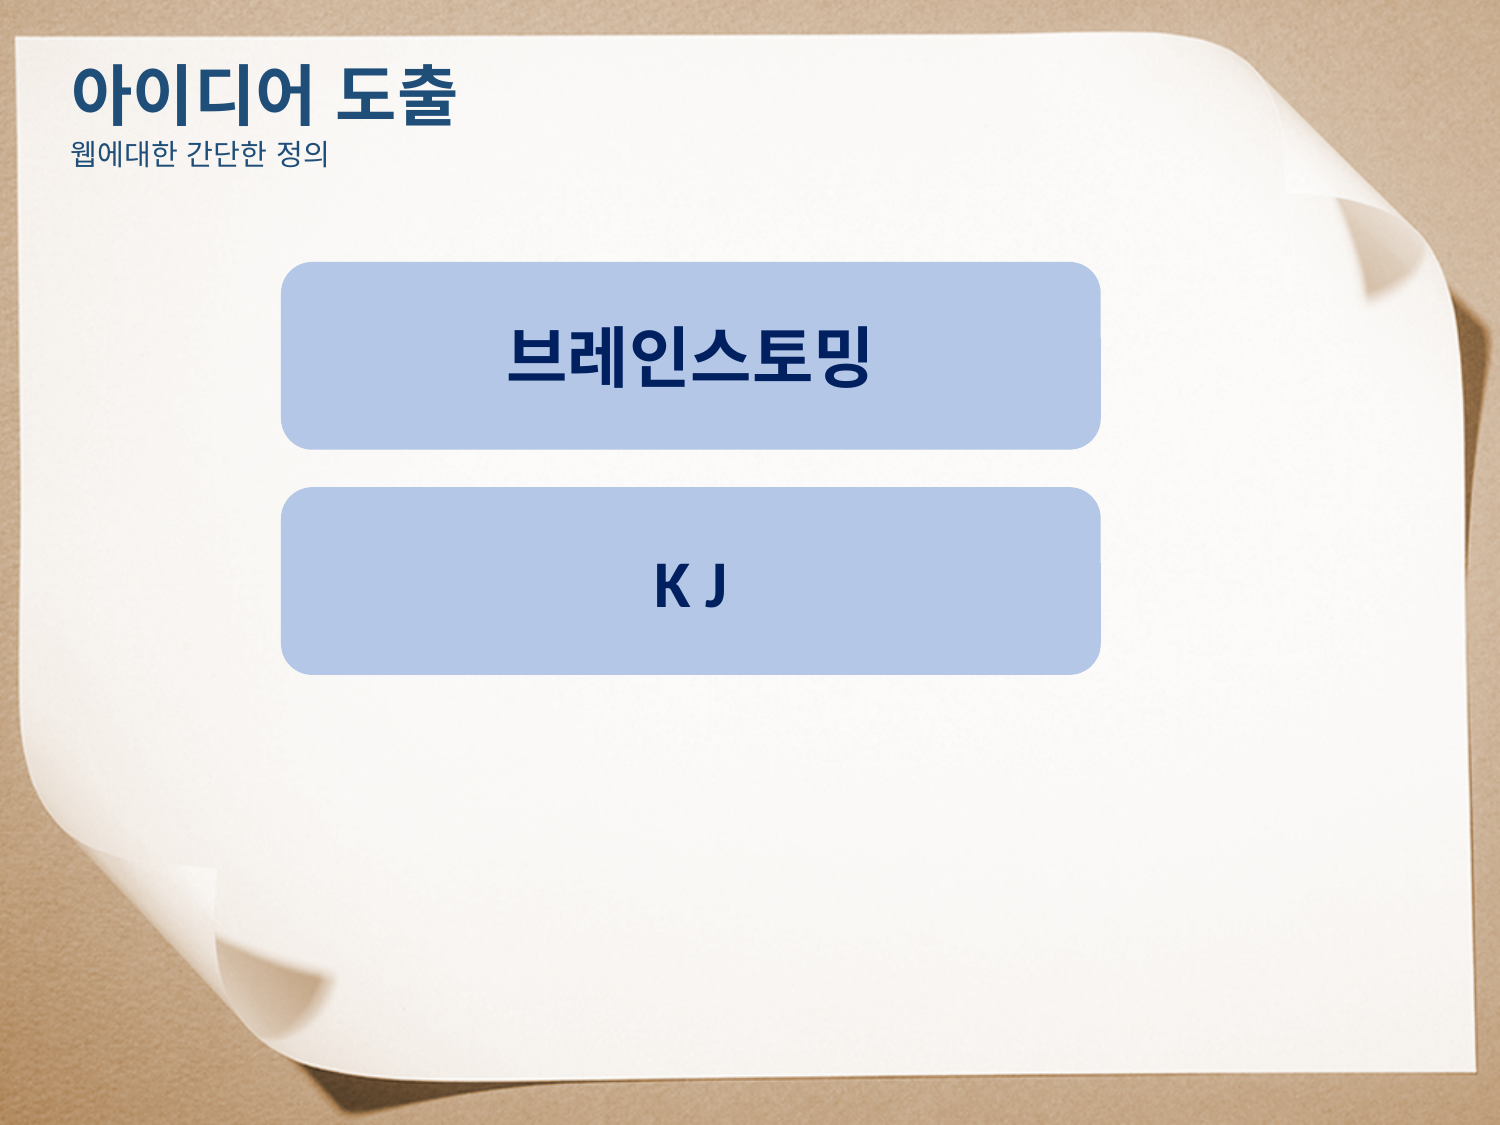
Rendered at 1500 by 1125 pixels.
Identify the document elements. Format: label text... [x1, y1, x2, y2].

text_box 아이디어 도출 [56, 59, 978, 129]
picture [0, 0, 1500, 1125]
text_box 브레인스토밍 [279, 260, 1102, 451]
text_box 웹에대한 간단한 정의 [56, 129, 1113, 179]
text_box K J [279, 486, 1102, 676]
